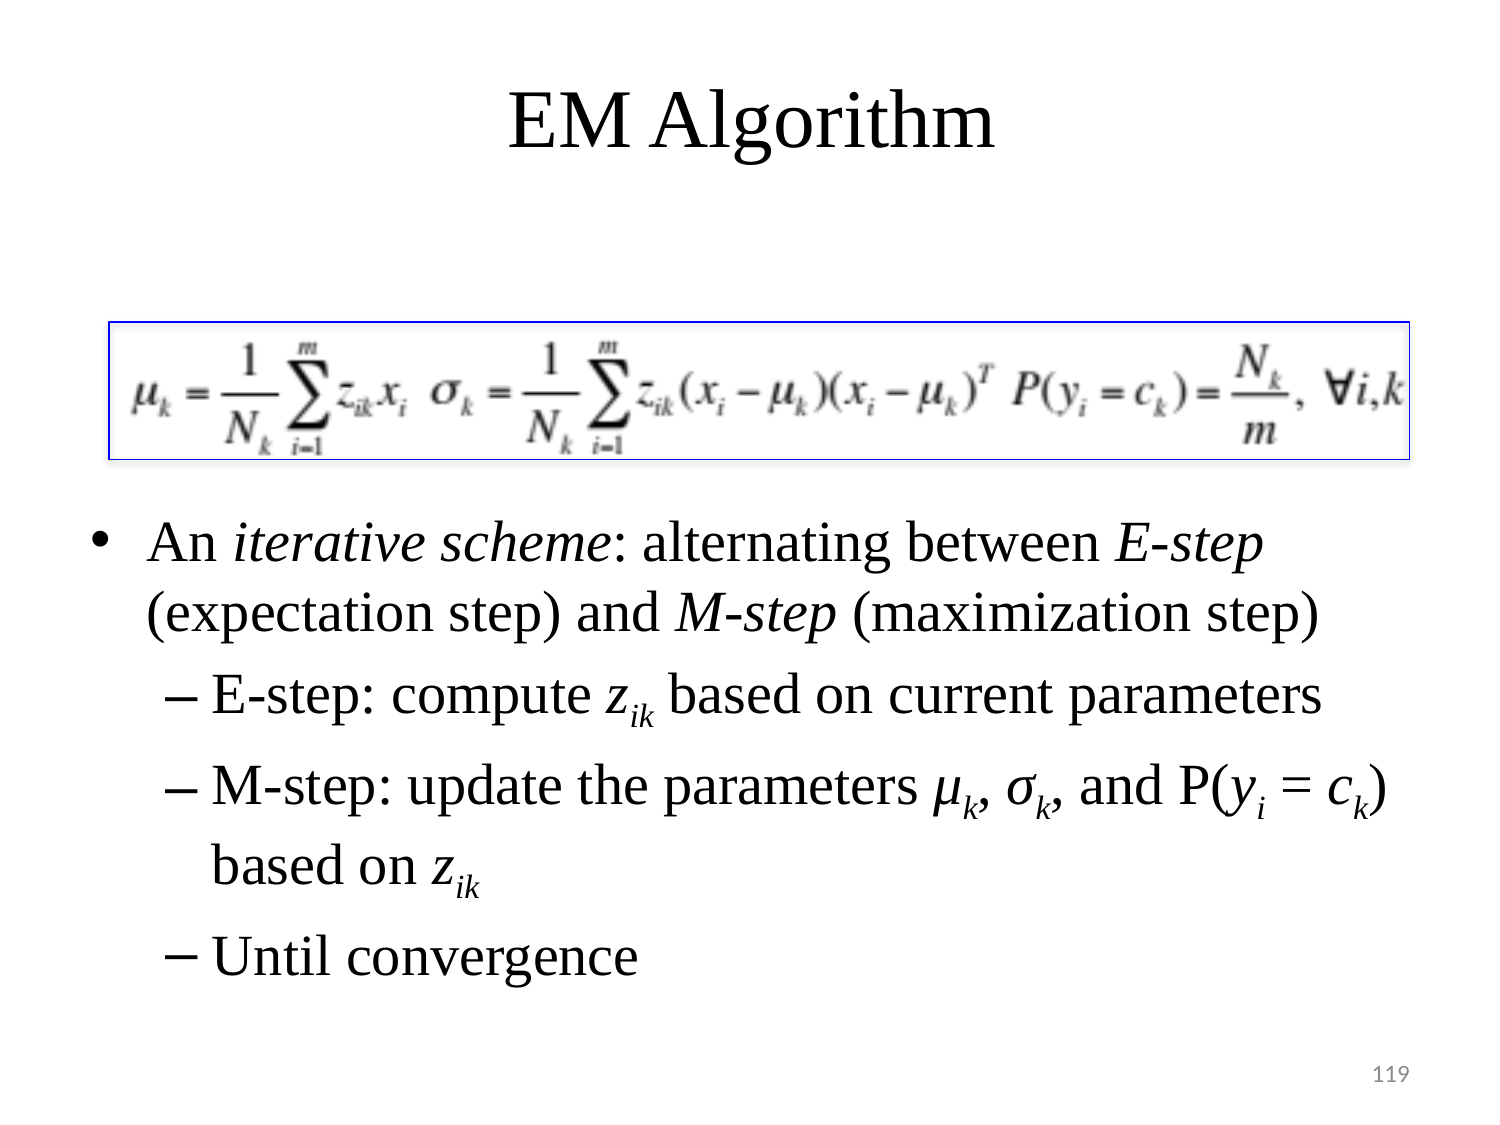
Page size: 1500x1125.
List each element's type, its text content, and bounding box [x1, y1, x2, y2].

list An iterative scheme: alternating between E-step (expectation step) and M-step (maximization step) E-step: compute zik based on current parameters M-step: update the parameters μk, σk, and P(yi = ck) based on zik Until convergence [75, 229, 1425, 1005]
slide_number 119 [1074, 1042, 1425, 1103]
title EM Algorithm [43, 20, 1461, 208]
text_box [108, 321, 1410, 460]
